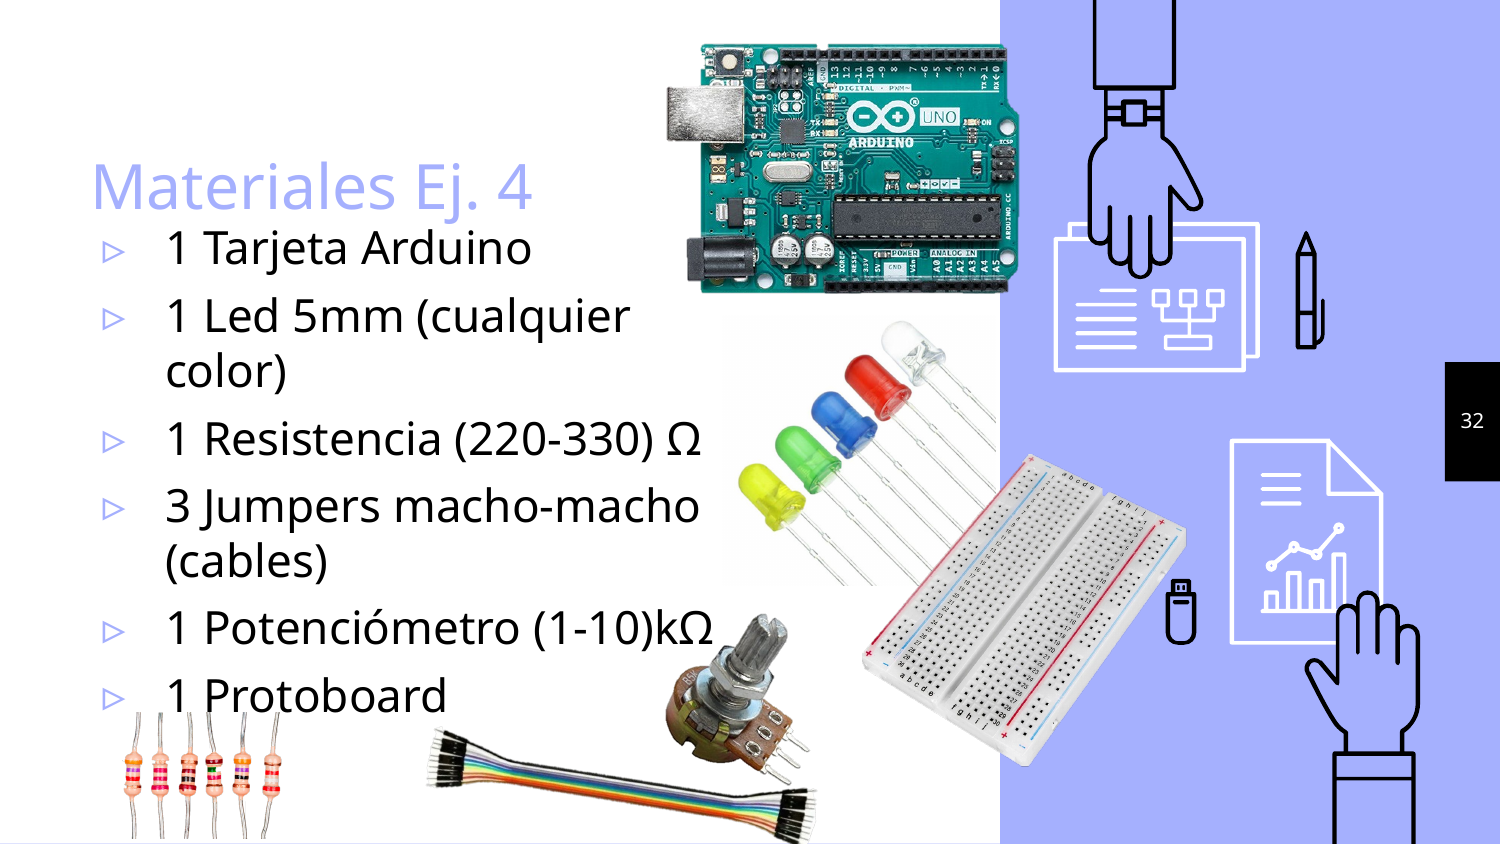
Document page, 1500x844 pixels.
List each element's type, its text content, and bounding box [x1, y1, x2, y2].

slide_number 32 [1444, 362, 1500, 482]
picture [648, 22, 1191, 773]
list 1 Tarjeta Arduino 1 Led 5mm (cualquier color) 1 Resistencia (220-330) Ω 3 Jumpers macho-macho (cables) 1 Potenciómetro (1-10)kΩ 1 Protoboard [75, 204, 750, 780]
title Materiales Ej. 4 [75, 96, 643, 204]
picture [120, 712, 286, 839]
picture [412, 609, 832, 844]
